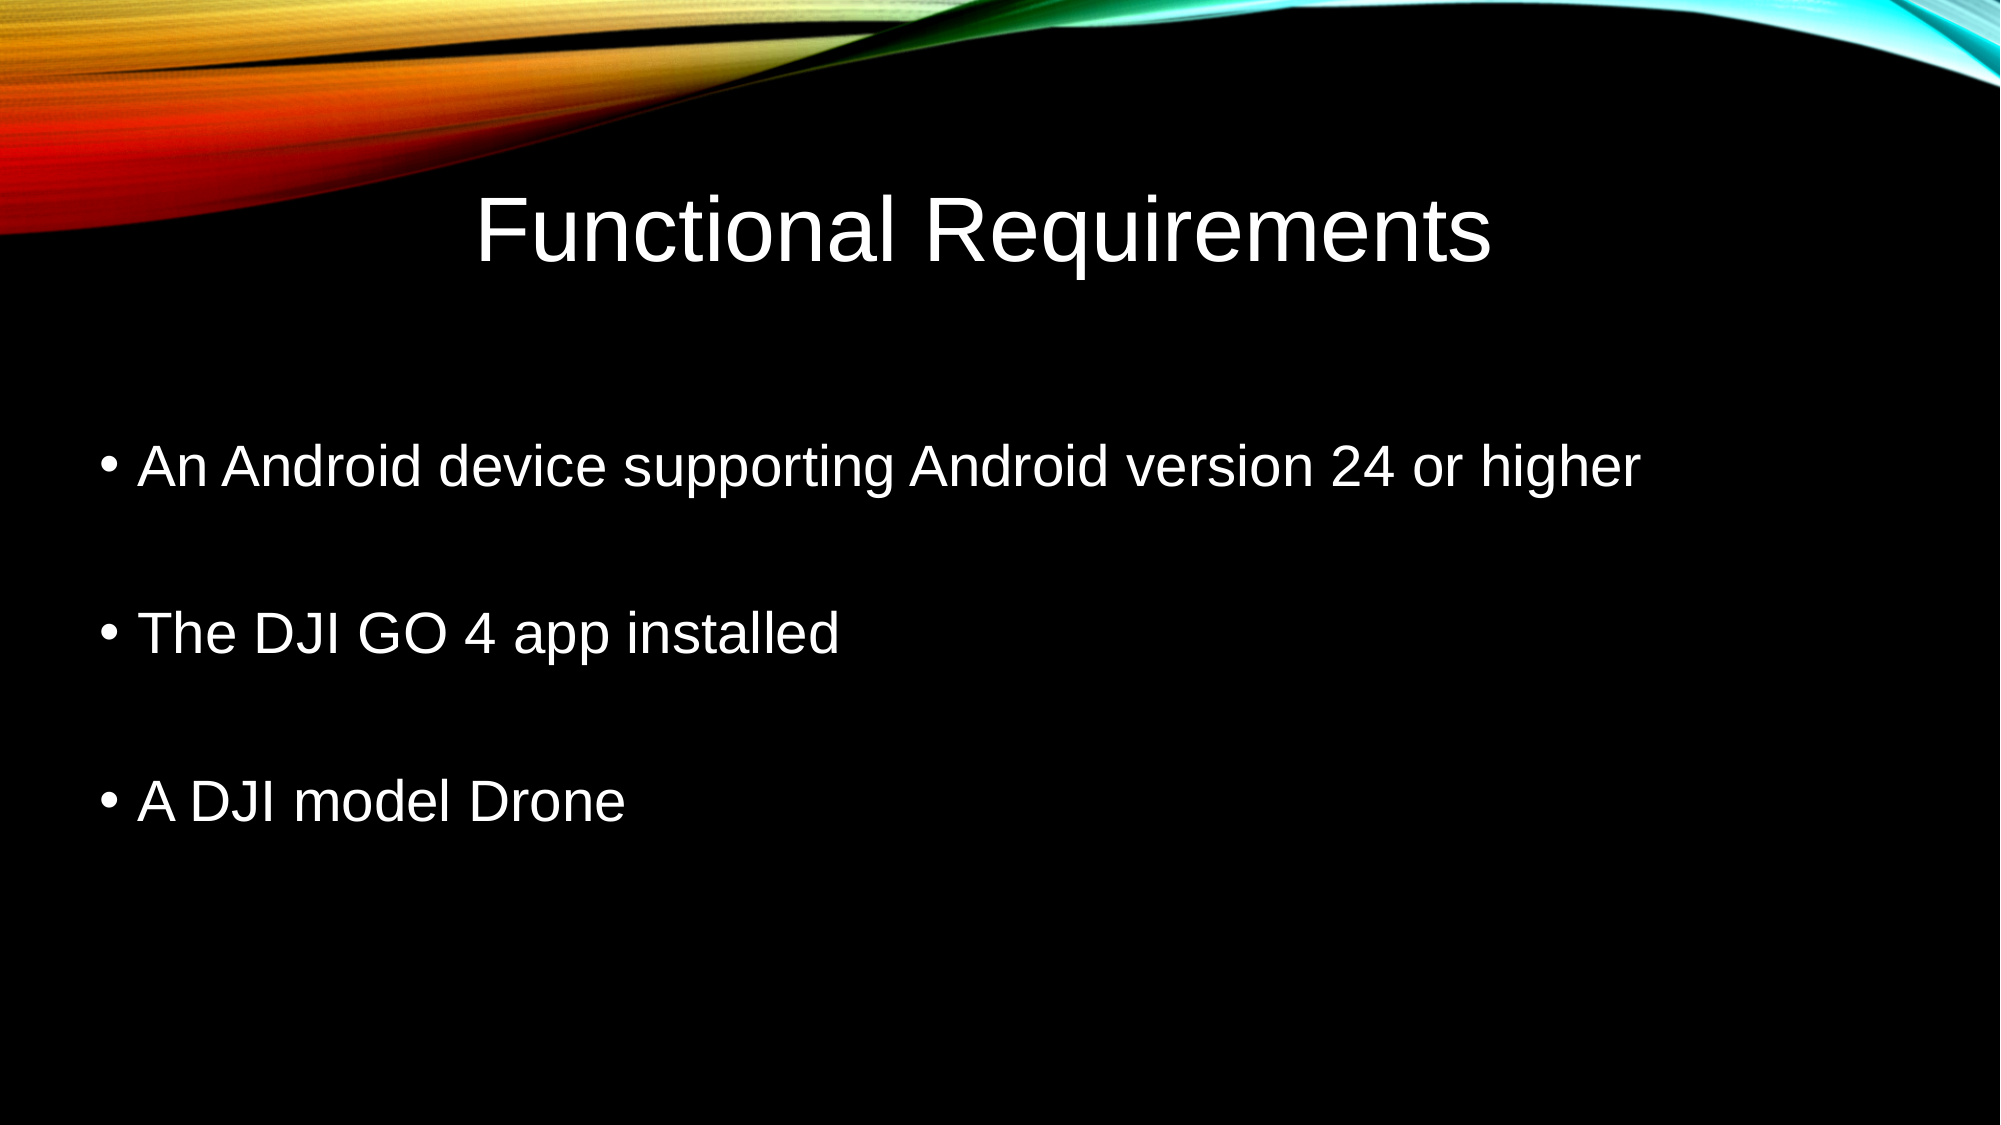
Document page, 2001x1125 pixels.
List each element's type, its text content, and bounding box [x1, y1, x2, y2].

picture [0, 0, 2000, 237]
title Functional Requirements [474, 181, 1888, 282]
subtitle An Android device supporting Android version 24 or higher The DJI GO 4 app installed A DJI model Drone [100, 433, 1900, 921]
